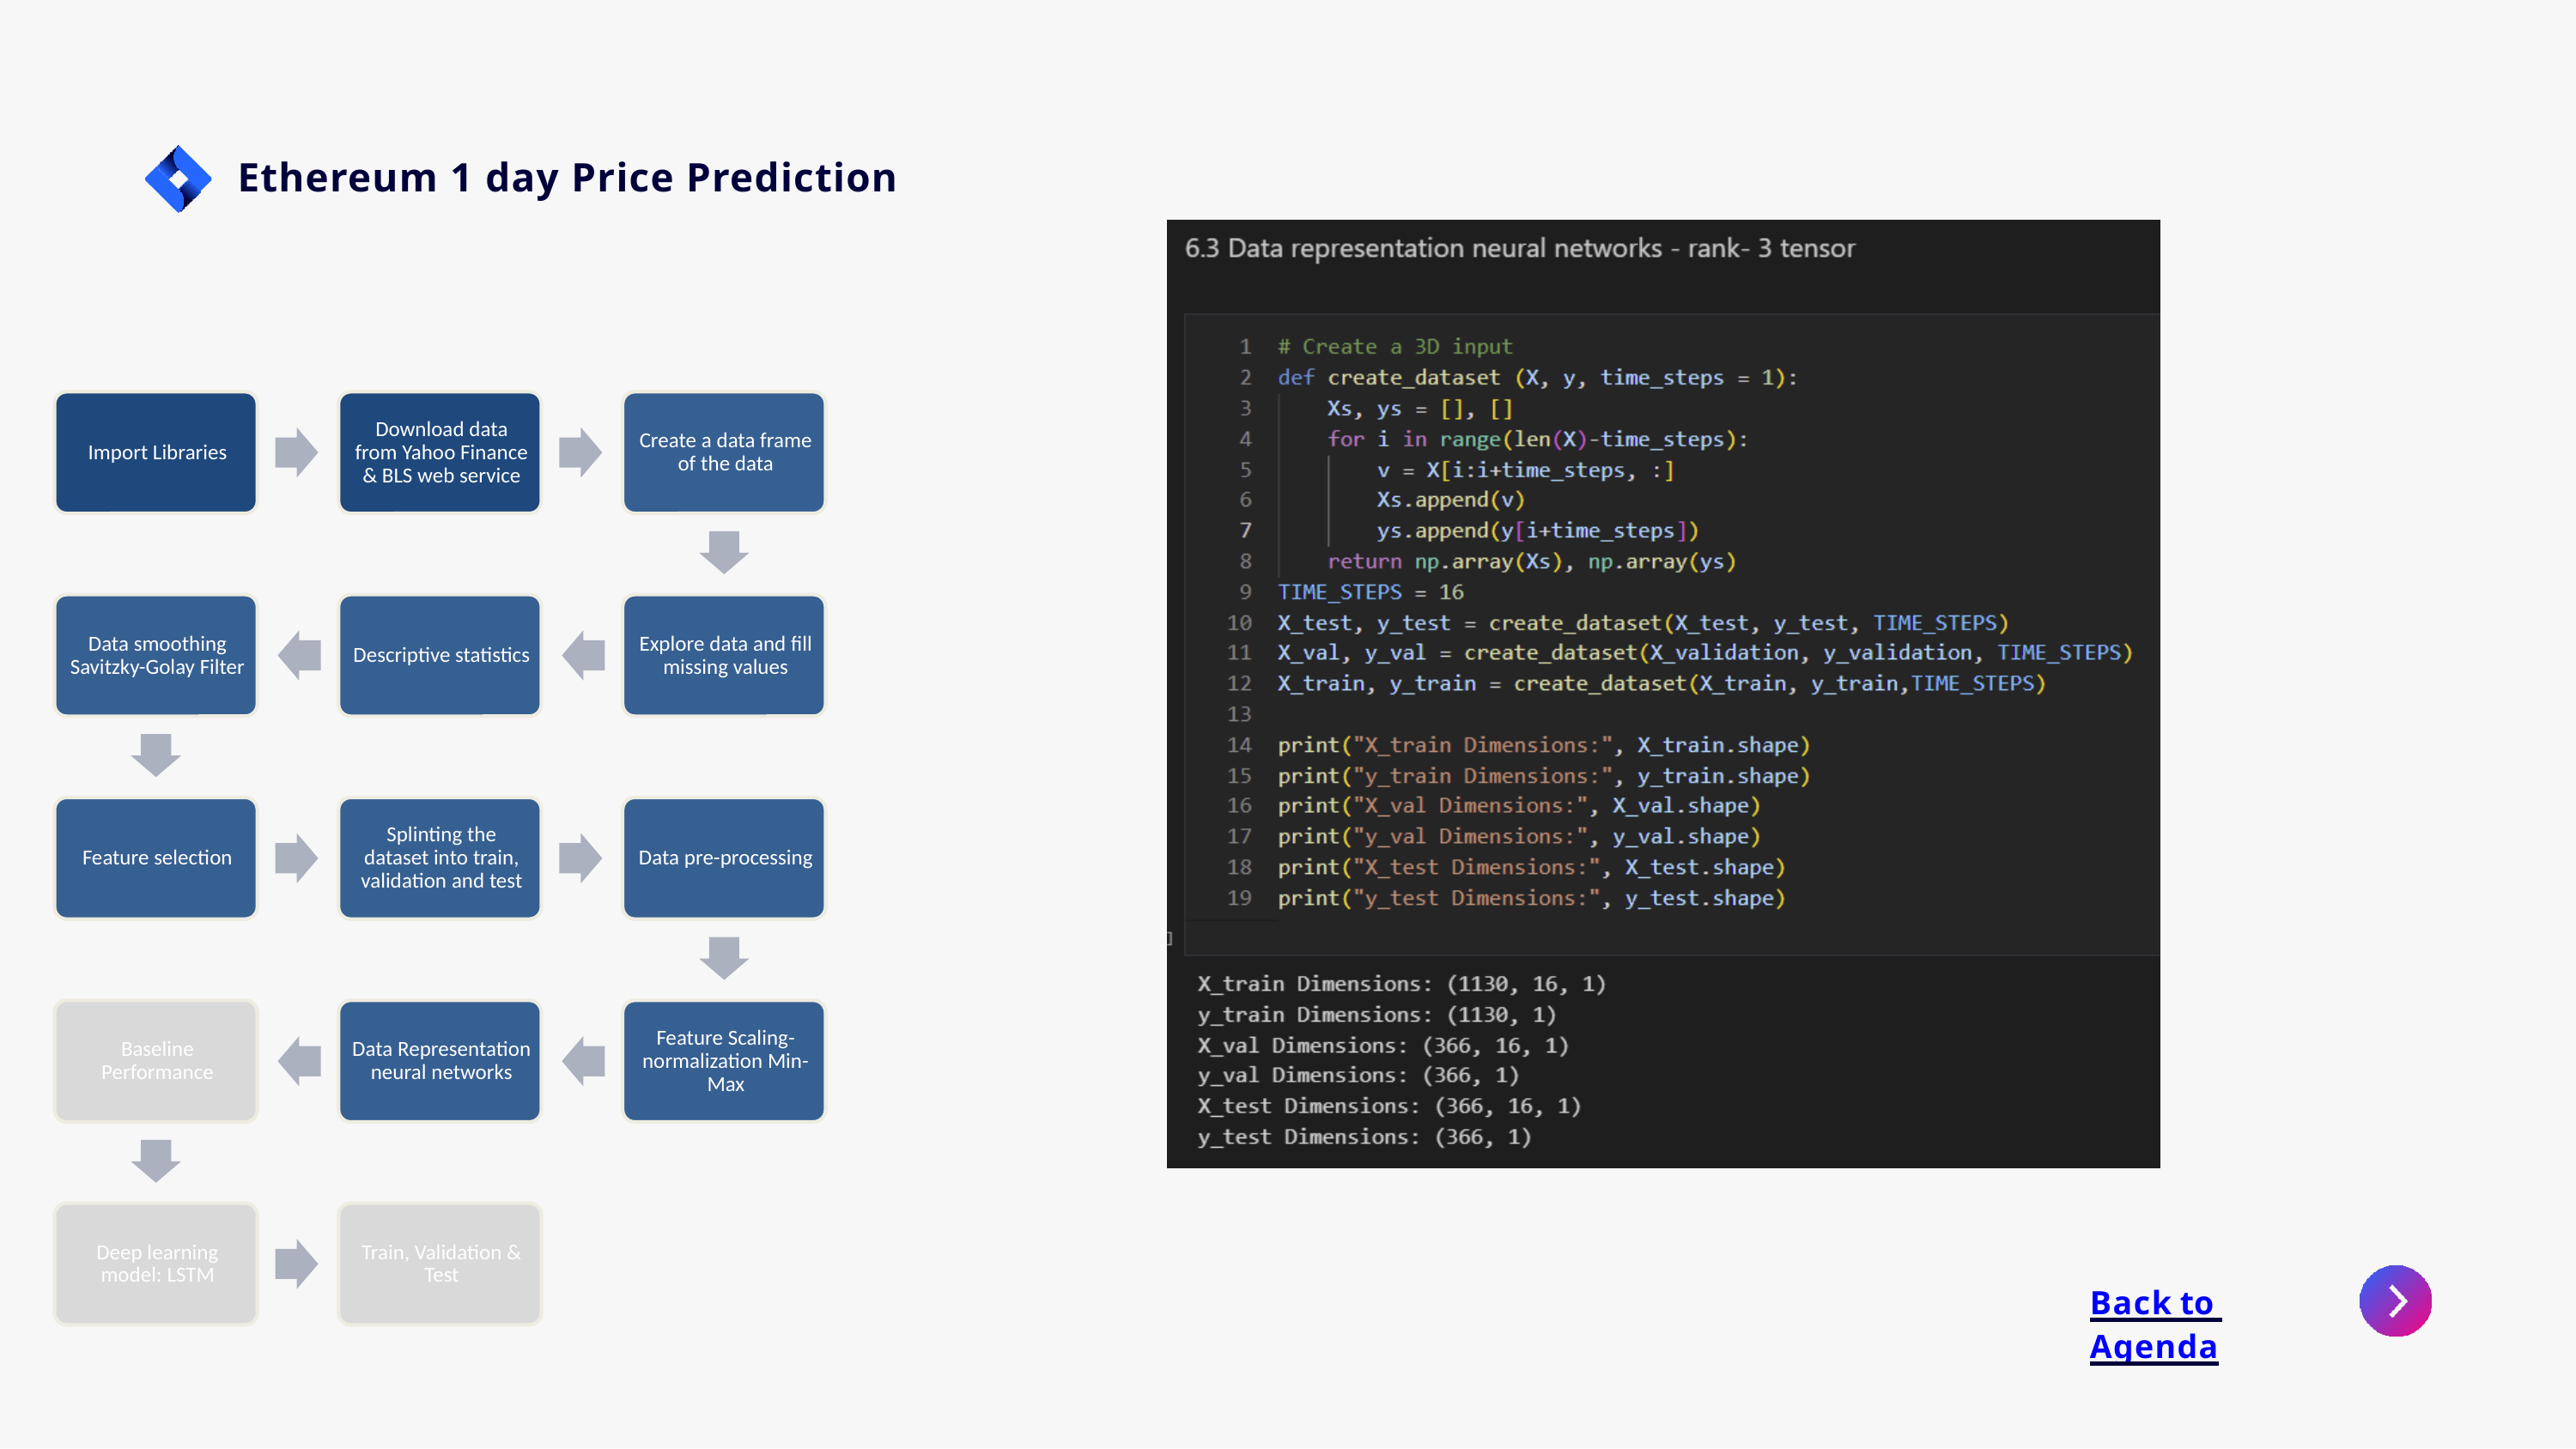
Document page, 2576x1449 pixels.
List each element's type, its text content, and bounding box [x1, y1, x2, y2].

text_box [0, 391, 913, 1325]
text_box Back to Agenda [2087, 1281, 2335, 1371]
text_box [2360, 1264, 2432, 1337]
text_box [144, 144, 212, 214]
text_box 1-day Ethereum [1094, 129, 2314, 303]
text_box Ethereum 1 day Price Prediction [235, 150, 934, 200]
picture [1166, 219, 2160, 1169]
